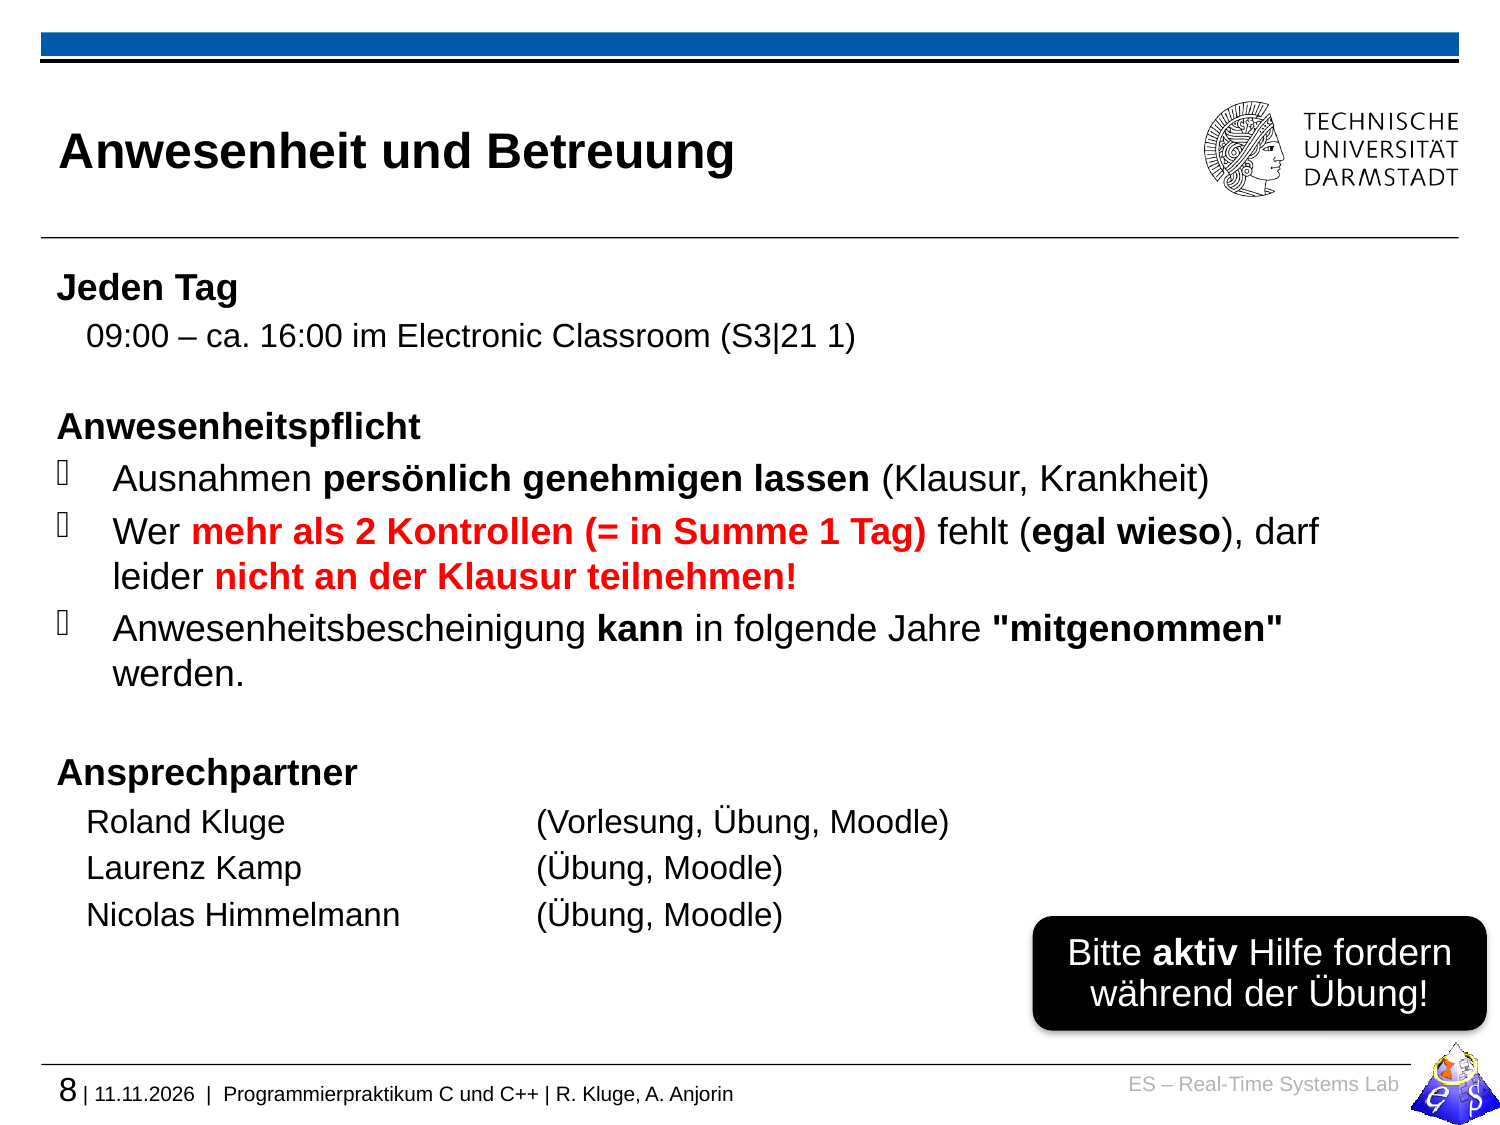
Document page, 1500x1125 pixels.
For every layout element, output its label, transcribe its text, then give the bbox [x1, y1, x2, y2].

text_box Bitte aktiv Hilfe fordern während der Übung! [1032, 916, 1487, 1031]
title Anwesenheit und Betreuung [58, 80, 1187, 218]
picture [1187, 84, 1483, 214]
list Jeden Tag 09:00 – ca. 16:00 im Electronic Classroom (S3|21 1) Anwesenheitspflicht Ausnahmen persönlich genehmigen lassen (Klausur, Krankheit) Wer mehr als 2 Kontrollen (= in Summe 1 Tag) fehlt (egal wieso), darf leider nicht an der Klausur teilnehmen! Anwesenheitsbescheinigung kann in folgende Jahre "mitgenommen" werden. Ansprechpartner Roland Kluge (Vorlesung, Übung, Moodle) Laurenz Kamp (Übung, Moodle) Nicolas Himmelmann (Übung, Moodle) [41, 255, 1424, 1071]
picture [1411, 1041, 1500, 1125]
